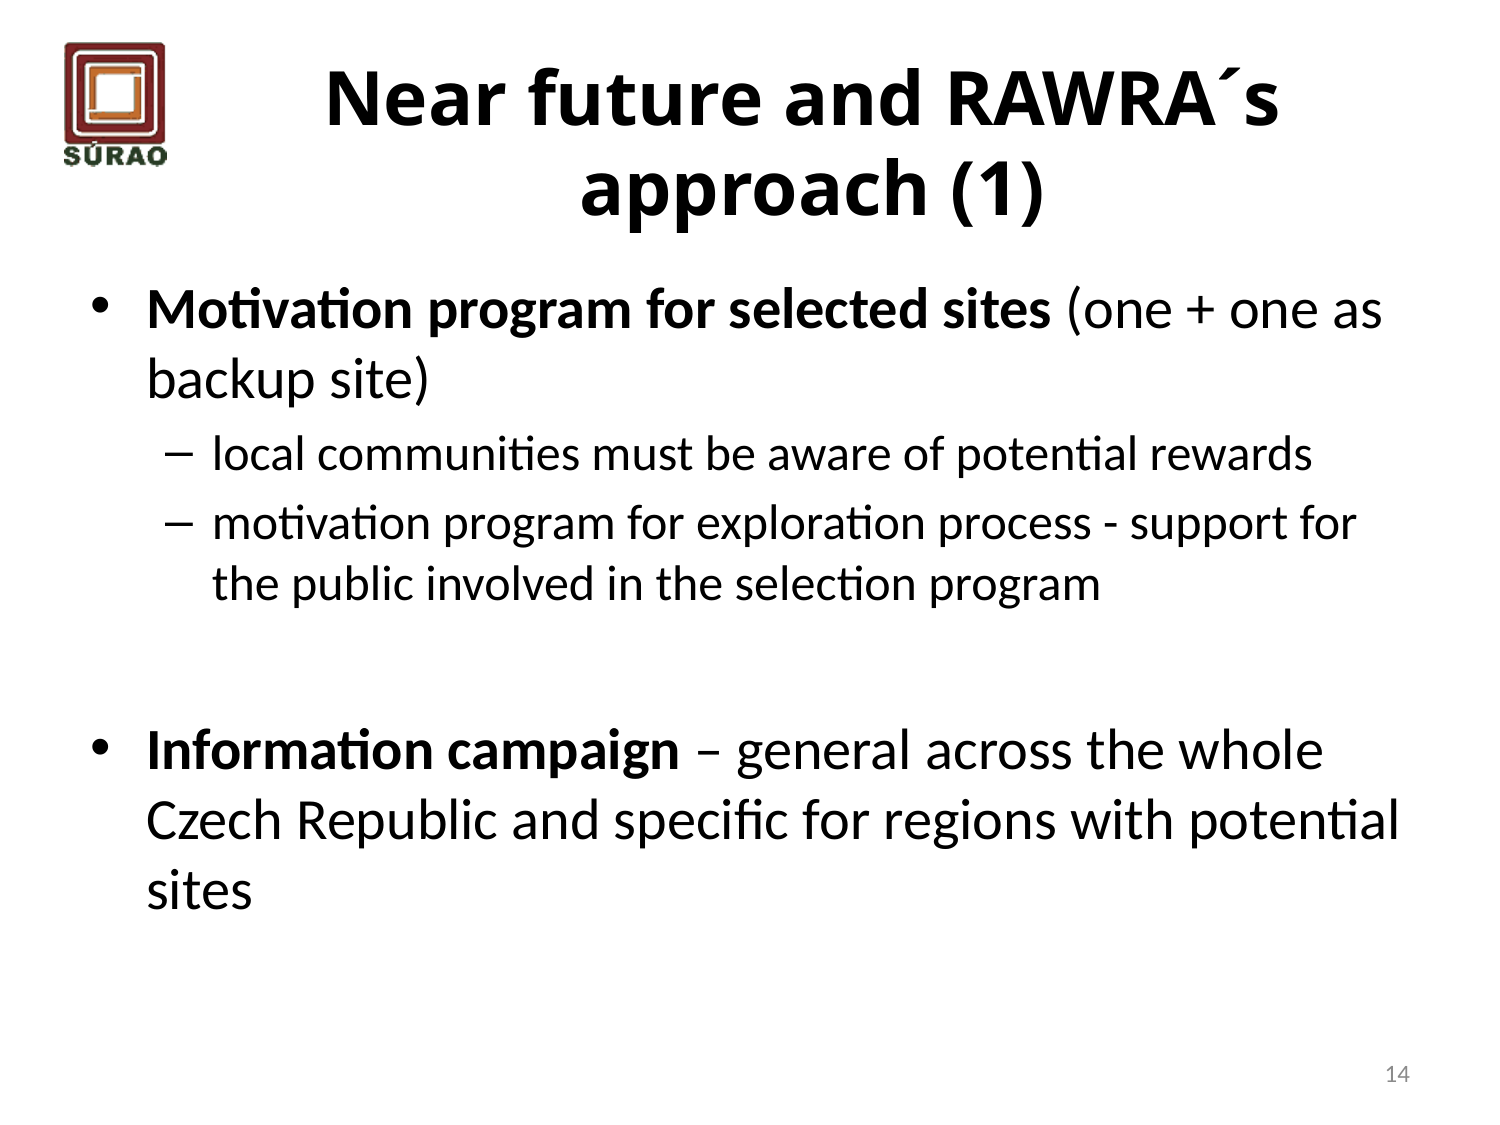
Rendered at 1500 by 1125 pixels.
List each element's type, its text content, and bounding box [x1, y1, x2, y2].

slide_number 14 [1074, 1042, 1425, 1103]
picture [64, 42, 167, 167]
title Near future and RAWRA´s approach (1) [198, 46, 1426, 235]
list Motivation program for selected sites (one + one as backup site) local communities must be aware of potential rewards motivation program for exploration process - support for the public involved in the selection program Information campaign – general across the whole Czech Republic and specific for regions with potential sites [74, 262, 1426, 1006]
